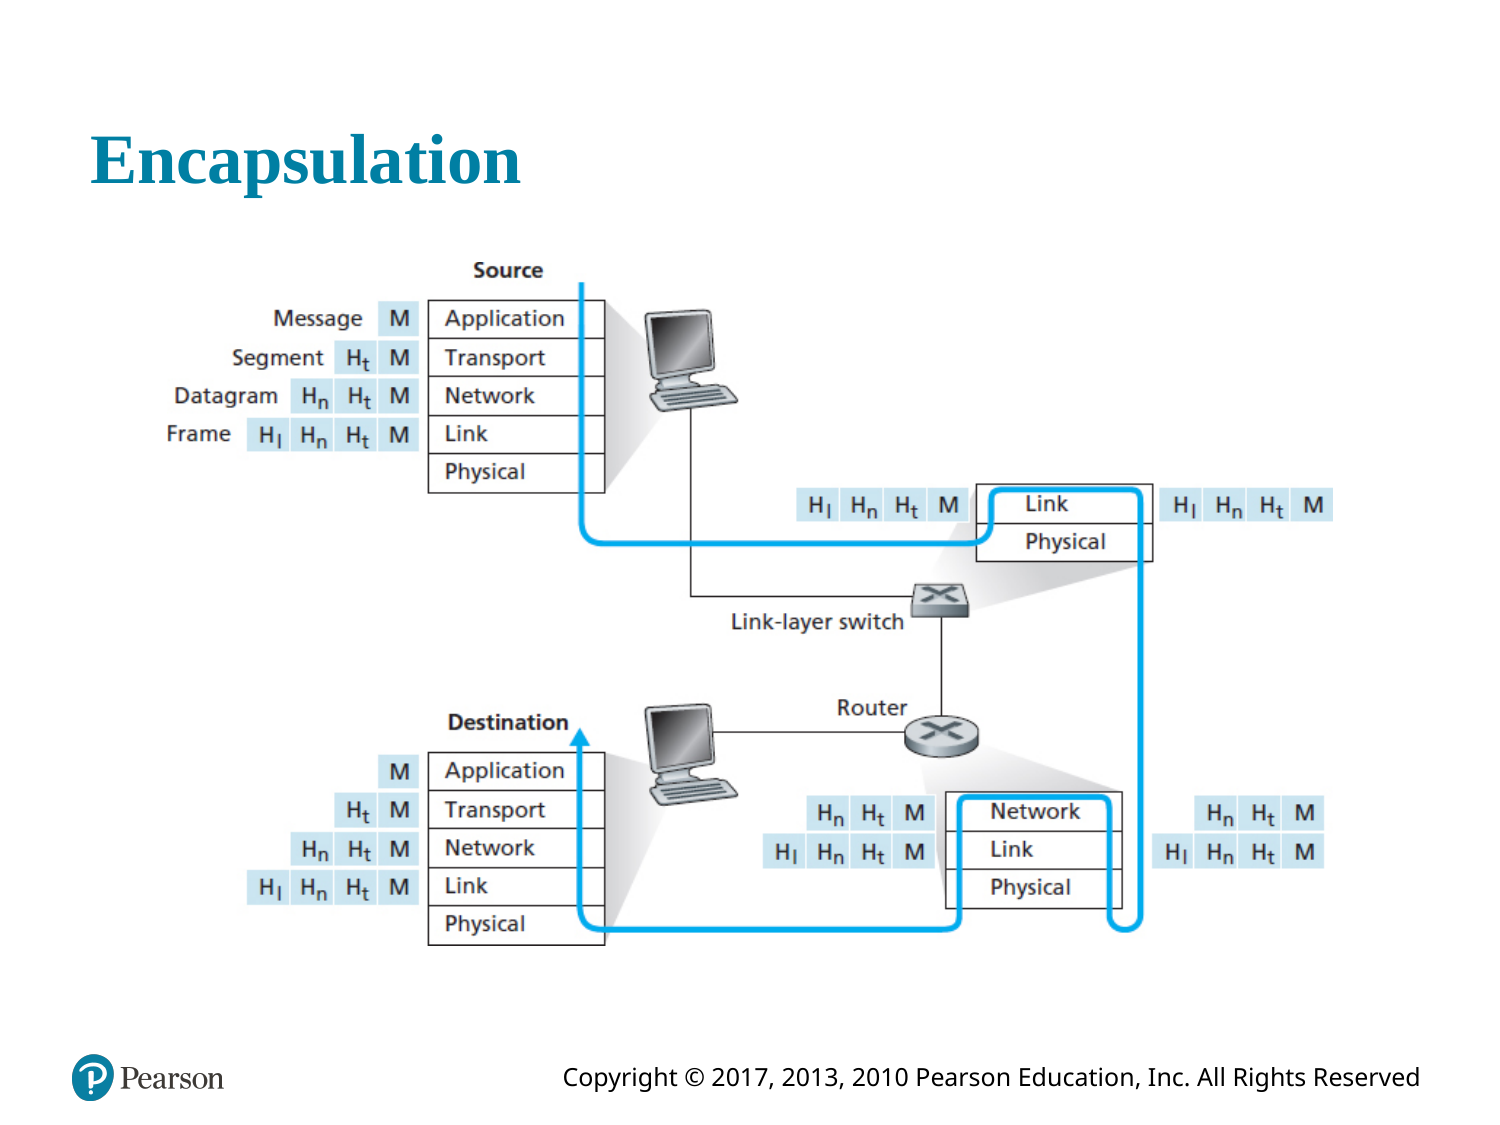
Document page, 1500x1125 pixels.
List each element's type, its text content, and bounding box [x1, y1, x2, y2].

picture [167, 262, 1333, 946]
picture [72, 1087, 83, 1101]
picture [98, 1054, 224, 1101]
picture [80, 1063, 106, 1088]
picture [72, 1054, 88, 1070]
title Encapsulation [75, 37, 1425, 213]
